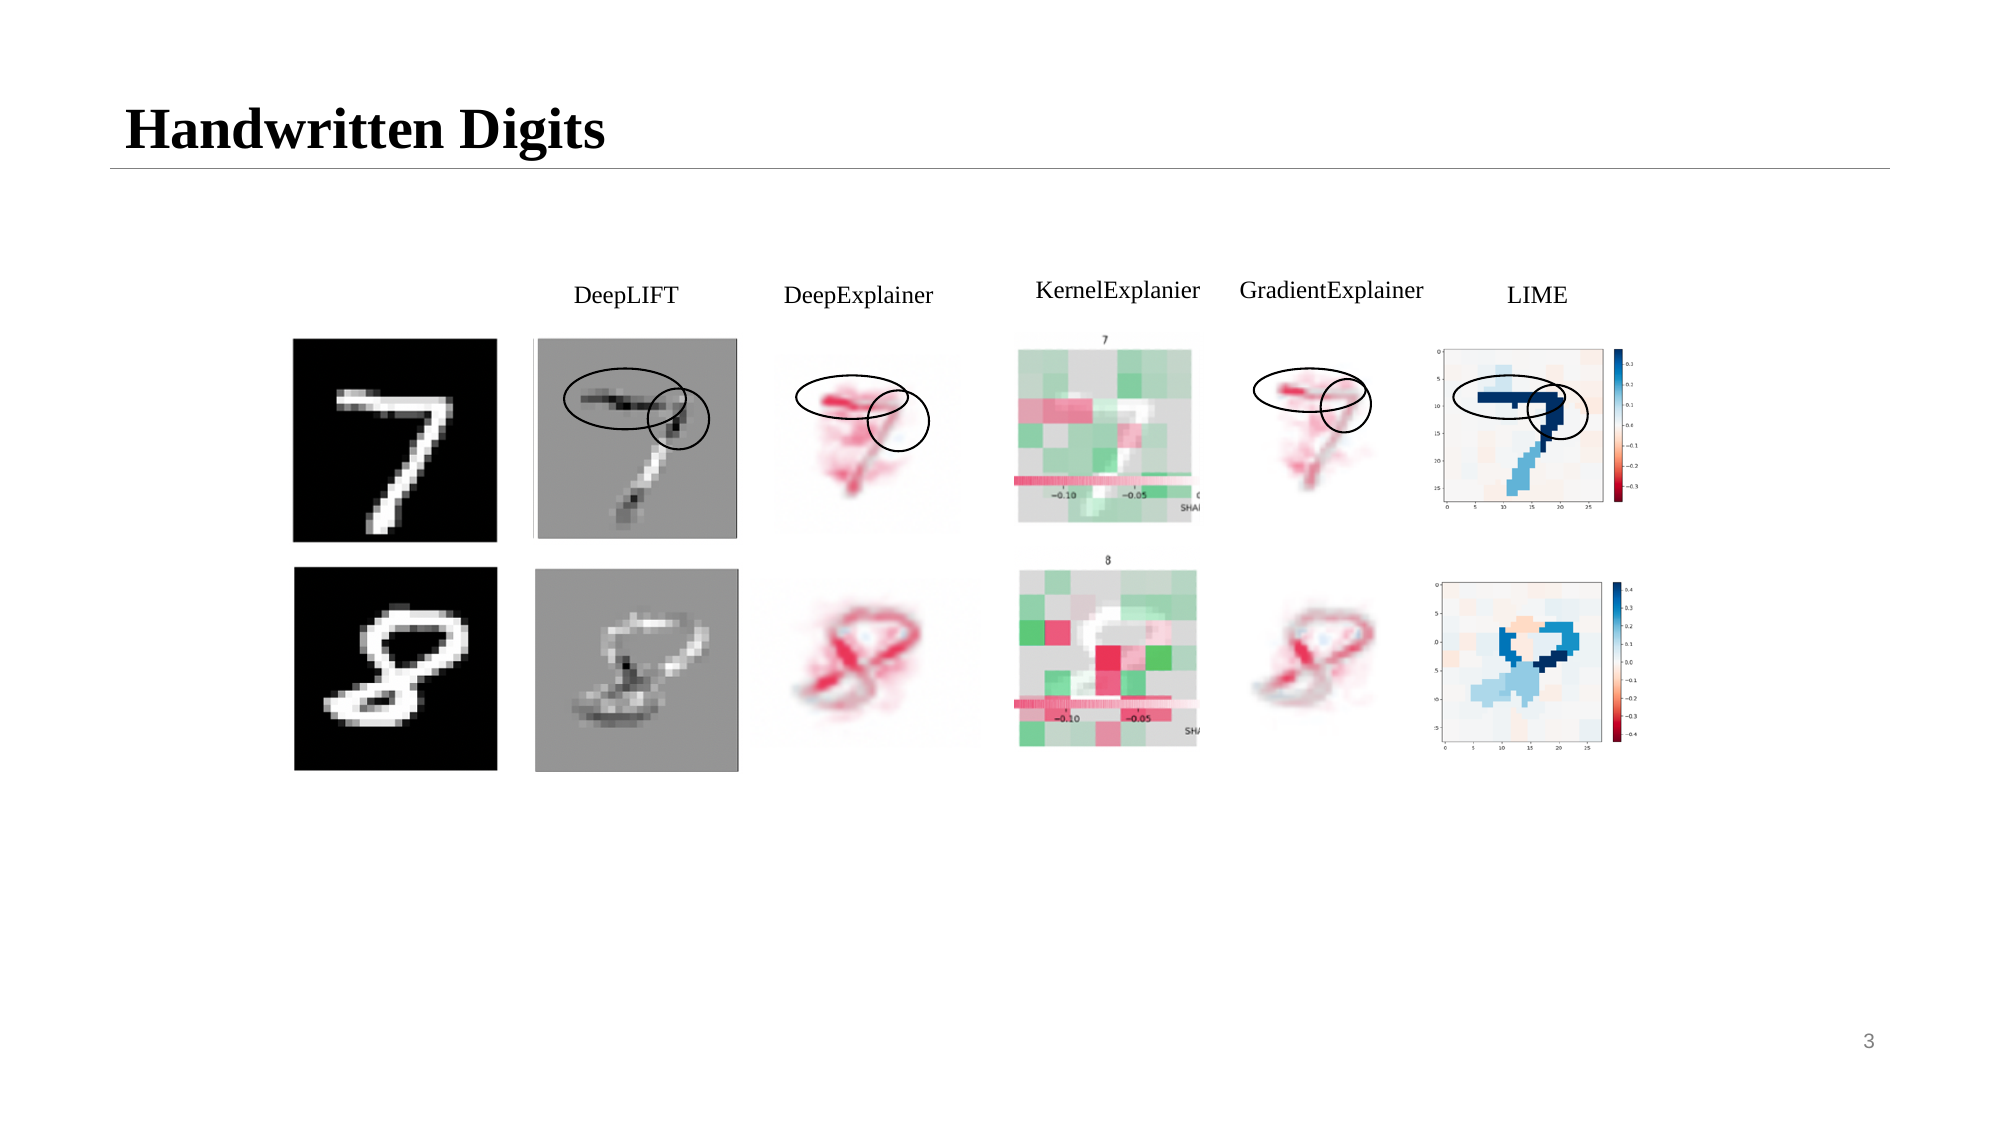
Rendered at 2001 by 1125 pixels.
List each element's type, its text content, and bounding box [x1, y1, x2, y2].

picture [1203, 577, 1652, 755]
title Handwritten Digits [109, 0, 1890, 169]
picture [1235, 353, 1421, 505]
picture [289, 560, 499, 773]
picture [774, 354, 961, 534]
picture [750, 578, 981, 748]
text_box DeepExplainer [769, 271, 949, 316]
text_box KernelExplanier [1020, 266, 1216, 311]
picture [289, 332, 500, 545]
text_box DeepLIFT [559, 271, 695, 316]
picture [533, 562, 743, 774]
picture [1014, 332, 1204, 526]
text_box GradientExplainer [1224, 266, 1439, 311]
text_box LIME [1492, 271, 1583, 316]
picture [1014, 546, 1200, 752]
slide_number 3 [1412, 1023, 1890, 1058]
picture [1422, 344, 1653, 514]
picture [533, 332, 743, 545]
